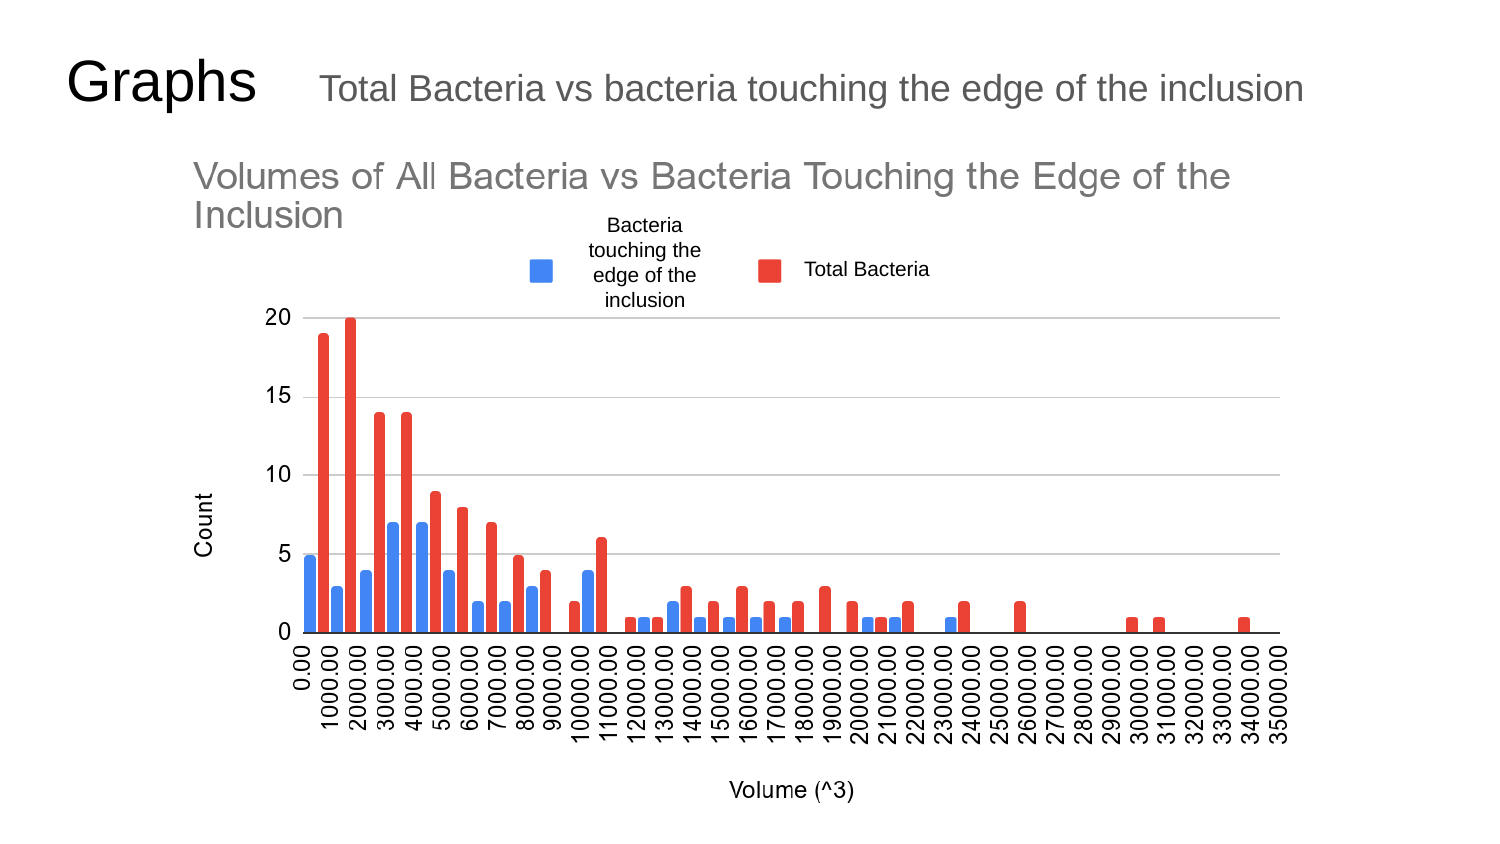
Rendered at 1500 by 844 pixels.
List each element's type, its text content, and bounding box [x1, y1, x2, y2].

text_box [157, 121, 1315, 838]
list Total Bacteria vs bacteria touching the edge of the inclusion [303, 42, 1390, 108]
title Graphs [51, 28, 1449, 123]
